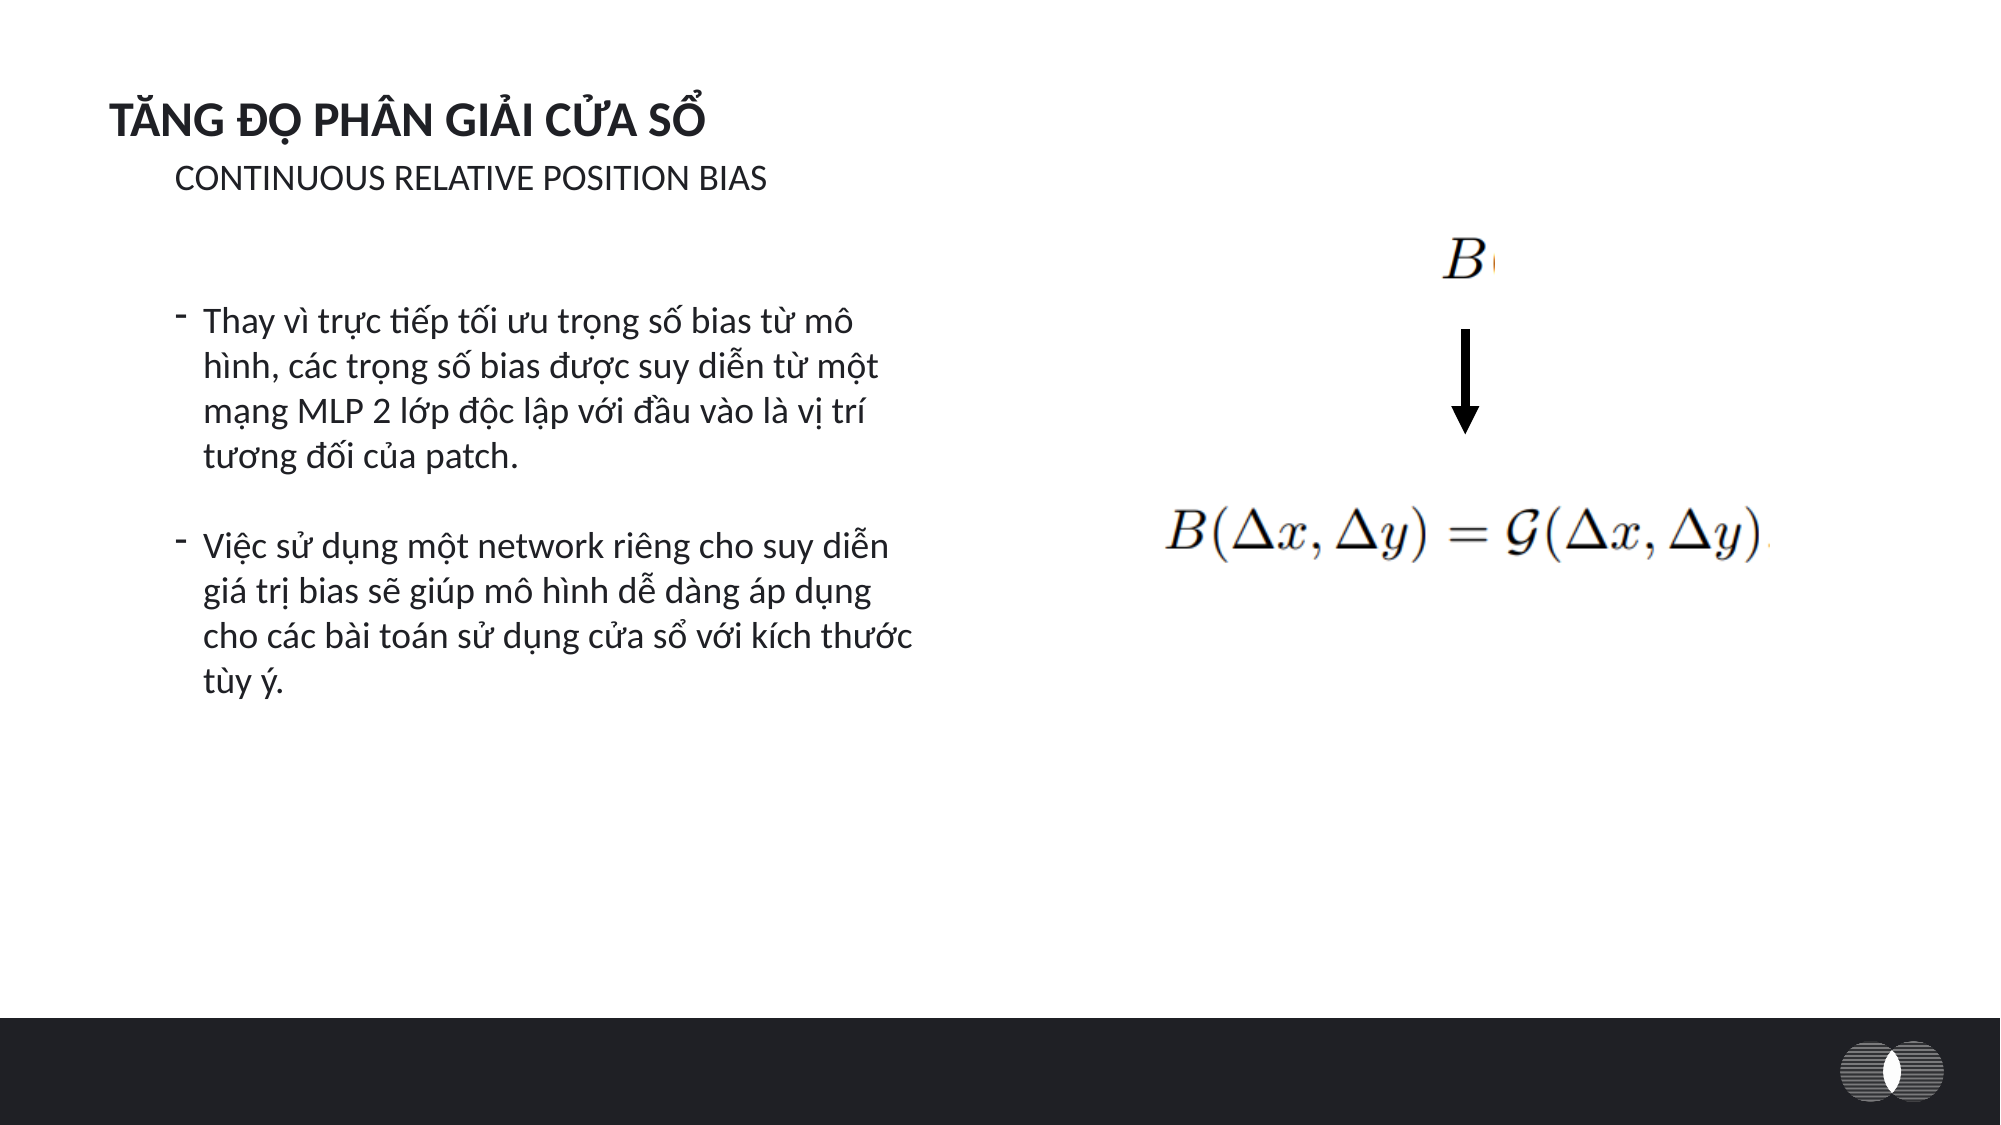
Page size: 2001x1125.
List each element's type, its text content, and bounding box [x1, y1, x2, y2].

text_box CONTINUOUS RELATIVE POSITION BIAS [160, 145, 1189, 206]
text_box [0, 1018, 2000, 1125]
picture [1161, 478, 1770, 574]
text_box TĂNG ĐỘ PHÂN GIẢI CỬA SỔ [94, 79, 968, 154]
text_box Thay vì trực tiếp tối ưu trọng số bias từ mô hình, các trọng số bias được suy diễn từ một mạng MLP 2 lớp độc lập với đầu vào là vị trí tương đối của patch. Việc sử dụng một network riêng cho suy diễn giá trị bias sẽ giúp mô hình dễ dàng áp dụng cho các bài toán sử dụng cửa sổ với kích thước tùy ý. [160, 288, 948, 799]
picture [1840, 1041, 1944, 1102]
picture [1435, 227, 1495, 289]
